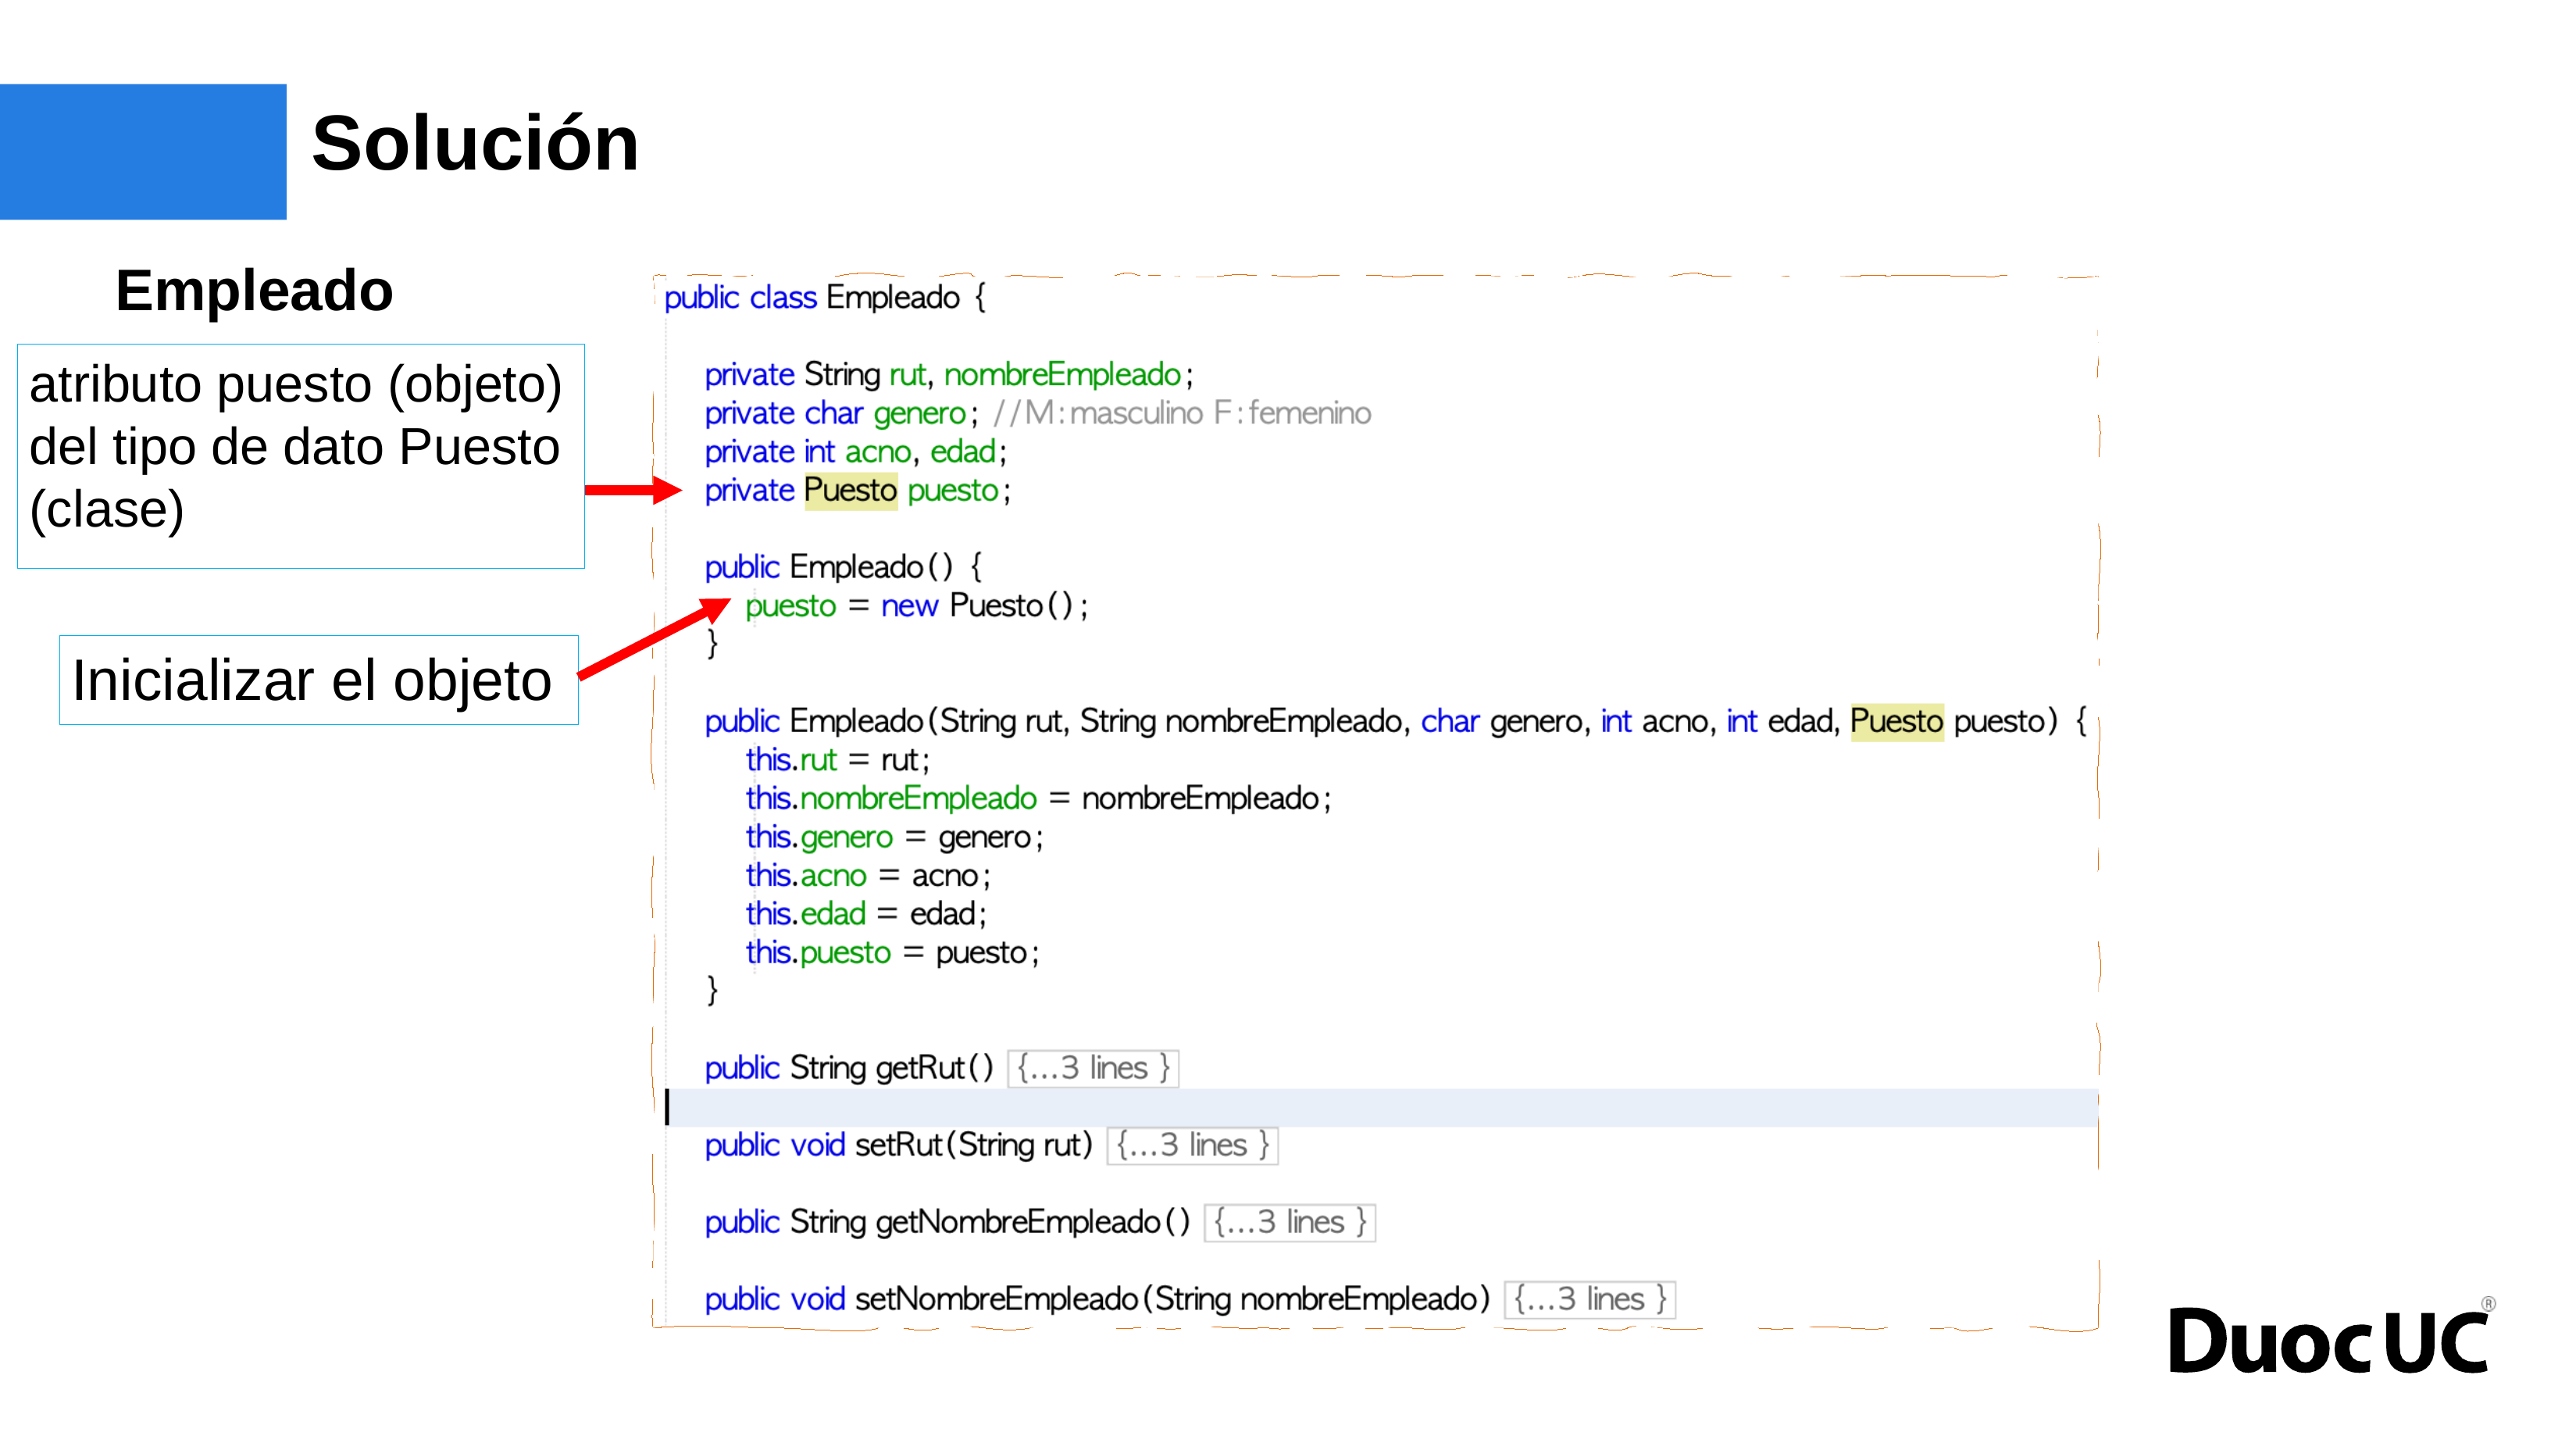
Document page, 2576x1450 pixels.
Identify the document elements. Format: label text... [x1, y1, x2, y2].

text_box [578, 598, 732, 678]
text_box Inicializar el objeto [59, 635, 579, 725]
picture [653, 275, 2099, 1328]
picture [2489, 1296, 2496, 1312]
text_box Empleado [96, 246, 2489, 1358]
text_box atributo puesto (objeto) del tipo de dato Puesto (clase) [17, 344, 585, 569]
title Solución [311, 91, 2489, 187]
